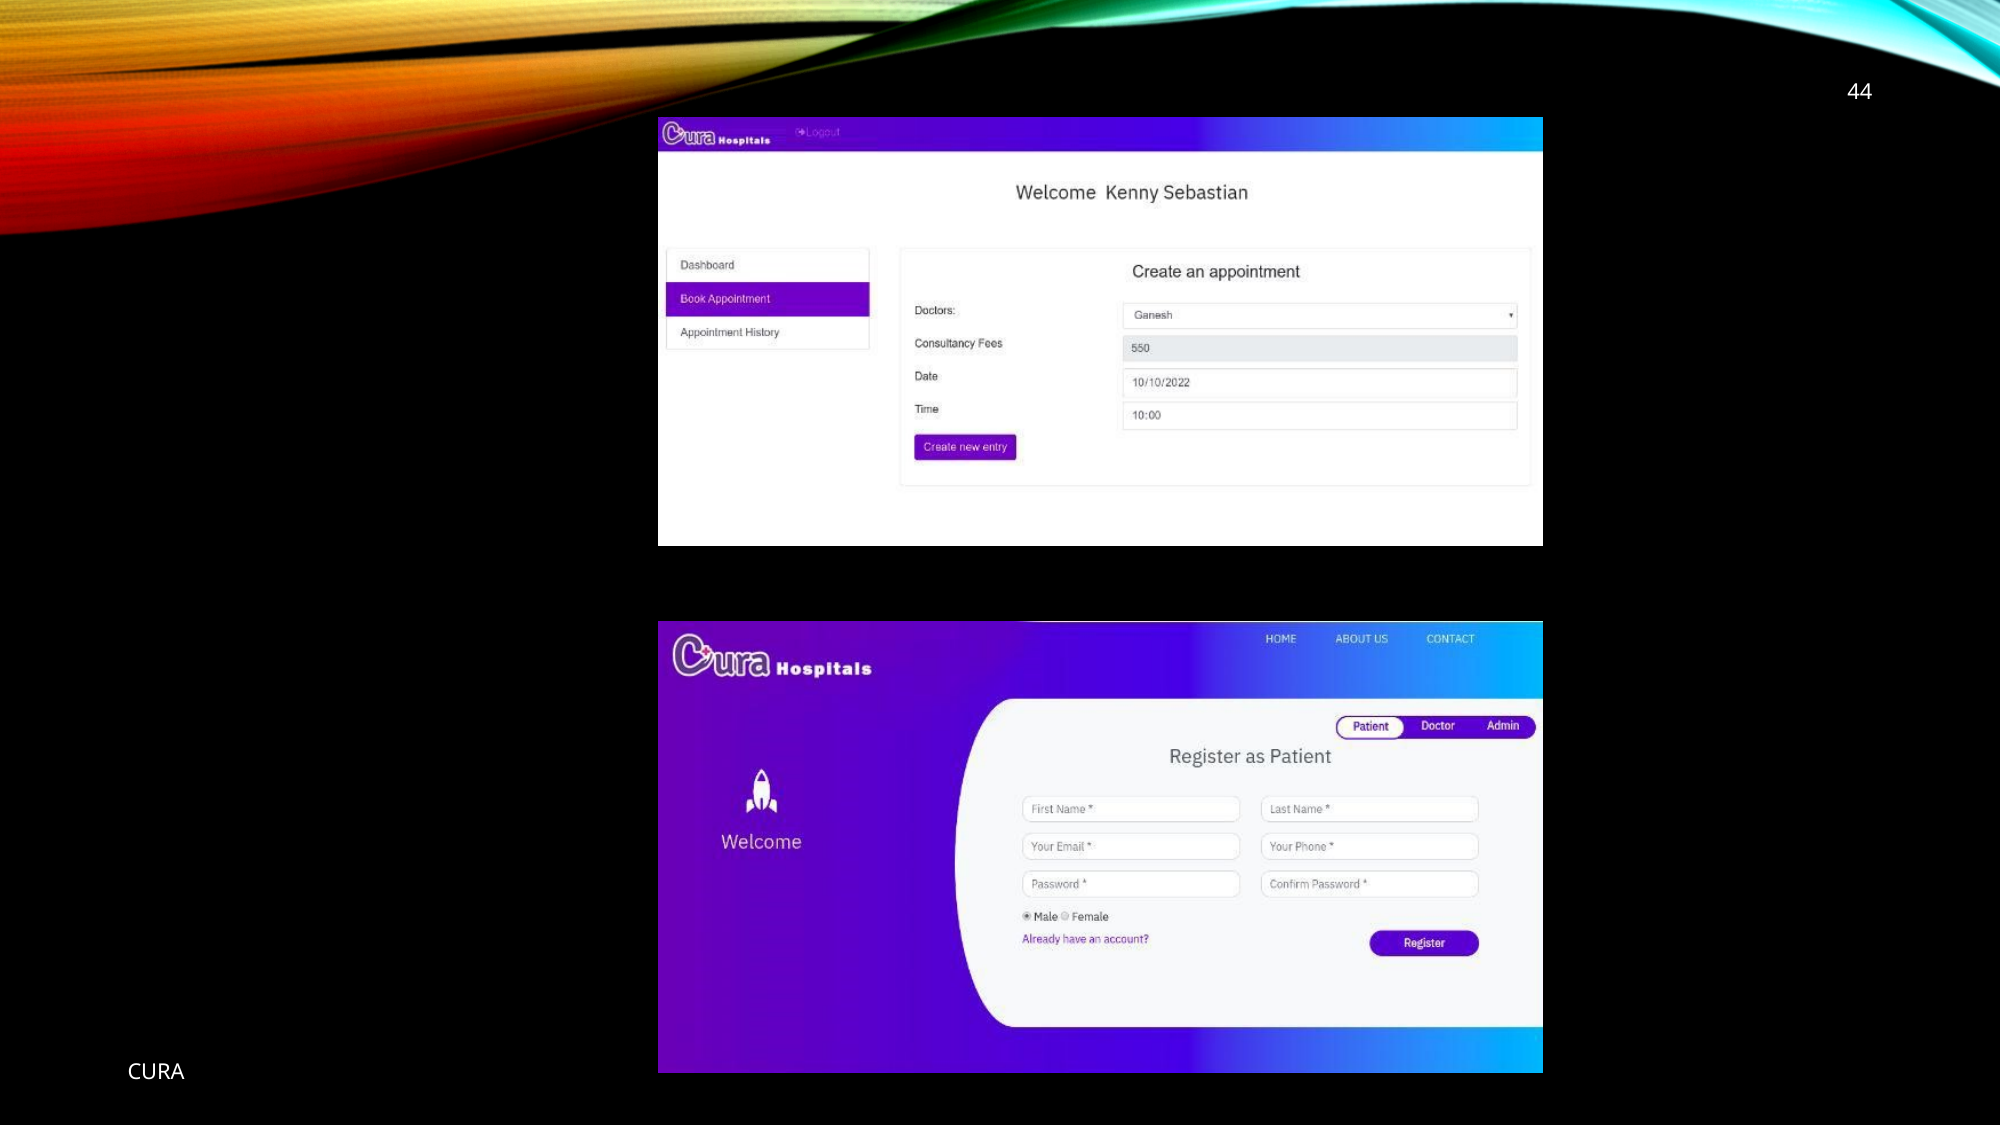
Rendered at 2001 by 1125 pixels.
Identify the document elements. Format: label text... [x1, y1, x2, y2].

picture [0, 0, 2000, 547]
slide_number 44 [1437, 62, 1888, 123]
footer CURA [112, 1042, 1388, 1103]
picture [658, 621, 1543, 1073]
